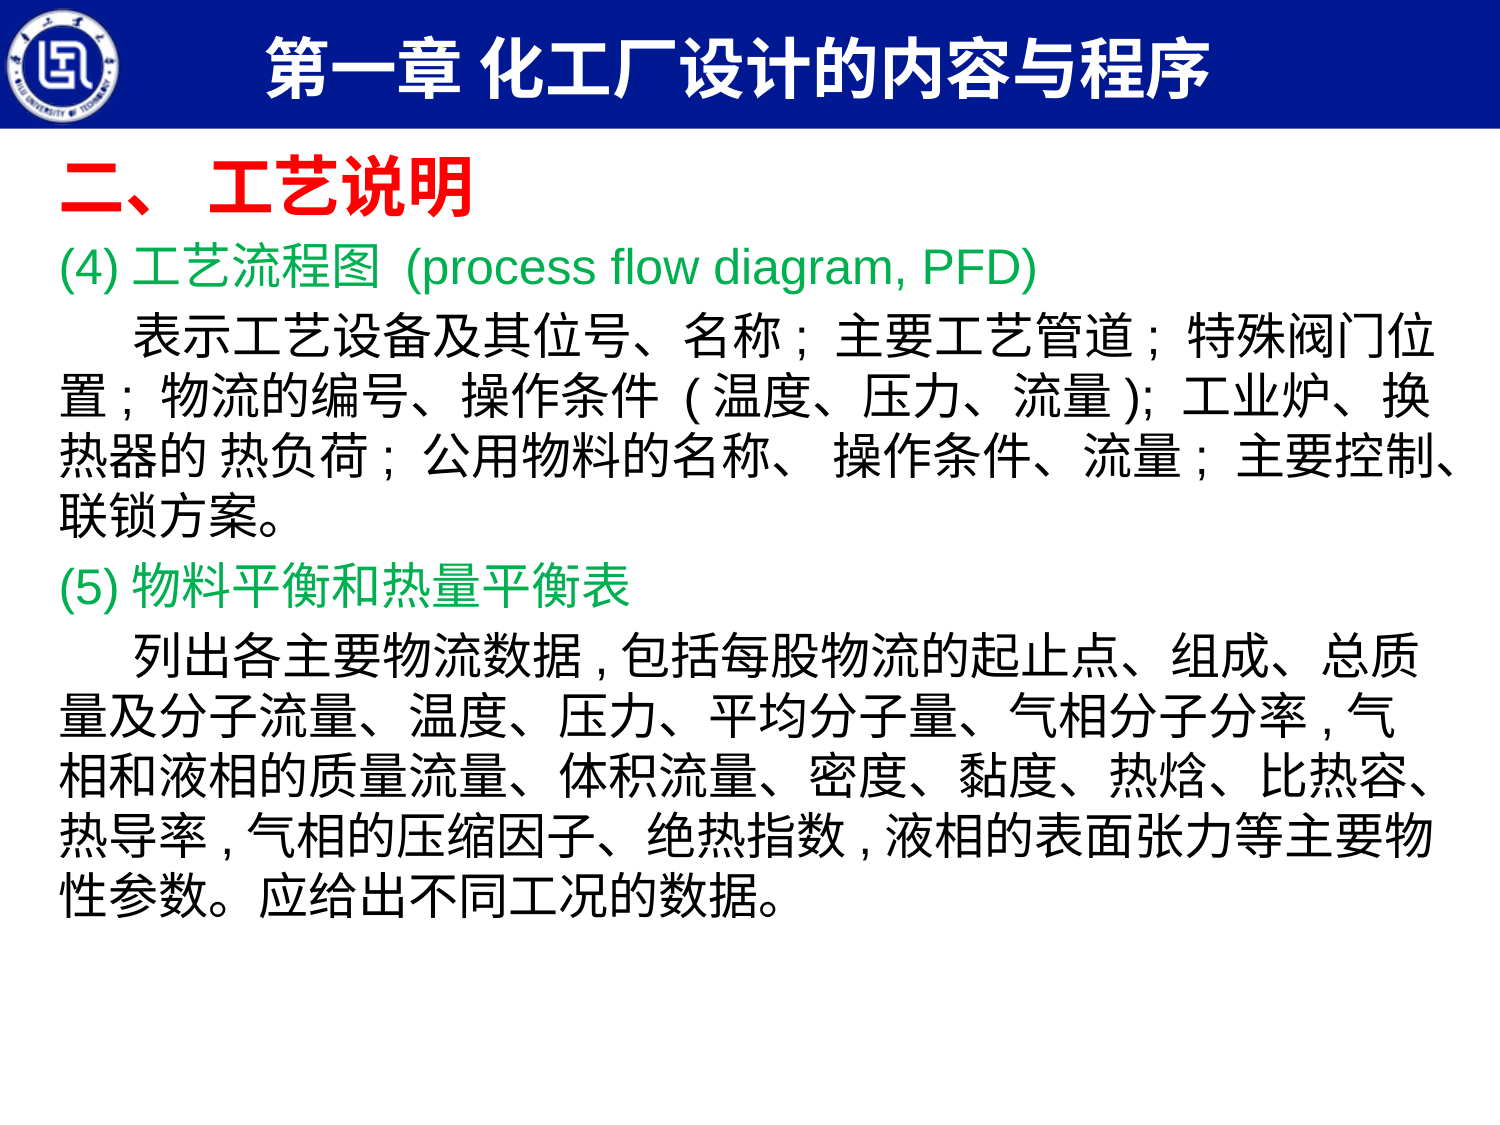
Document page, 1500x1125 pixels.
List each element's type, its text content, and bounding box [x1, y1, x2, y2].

text_box 第一章 化工厂设计的内容与程序 [58, 19, 1418, 115]
text_box 二、 工艺说明 (4)工艺流程图 (process flow diagram, PFD) 表示工艺设备及其位号、名称; 主要工艺管道; 特殊阀门位置; 物流的编号、操作条件 (温度、压力、流量); 工业炉、换热器的 热负荷; 公用物料的名称、 操作条件、流量; 主要控制、联锁方案。 (5)物料平衡和热量平衡表 列出各主要物流数据,包括每股物流的起止点、组成、总质量及分子流量、温度、压力、平均分子量、气相分子分率,气相和液相的质量流量、体积流量、密度、黏度、热焓、比热容、热导率,气相的压缩因子、绝热指数,液相的表面张力等主要物性参数。应给出不同工况的数据。 [43, 137, 1457, 1025]
picture [1, 7, 123, 126]
